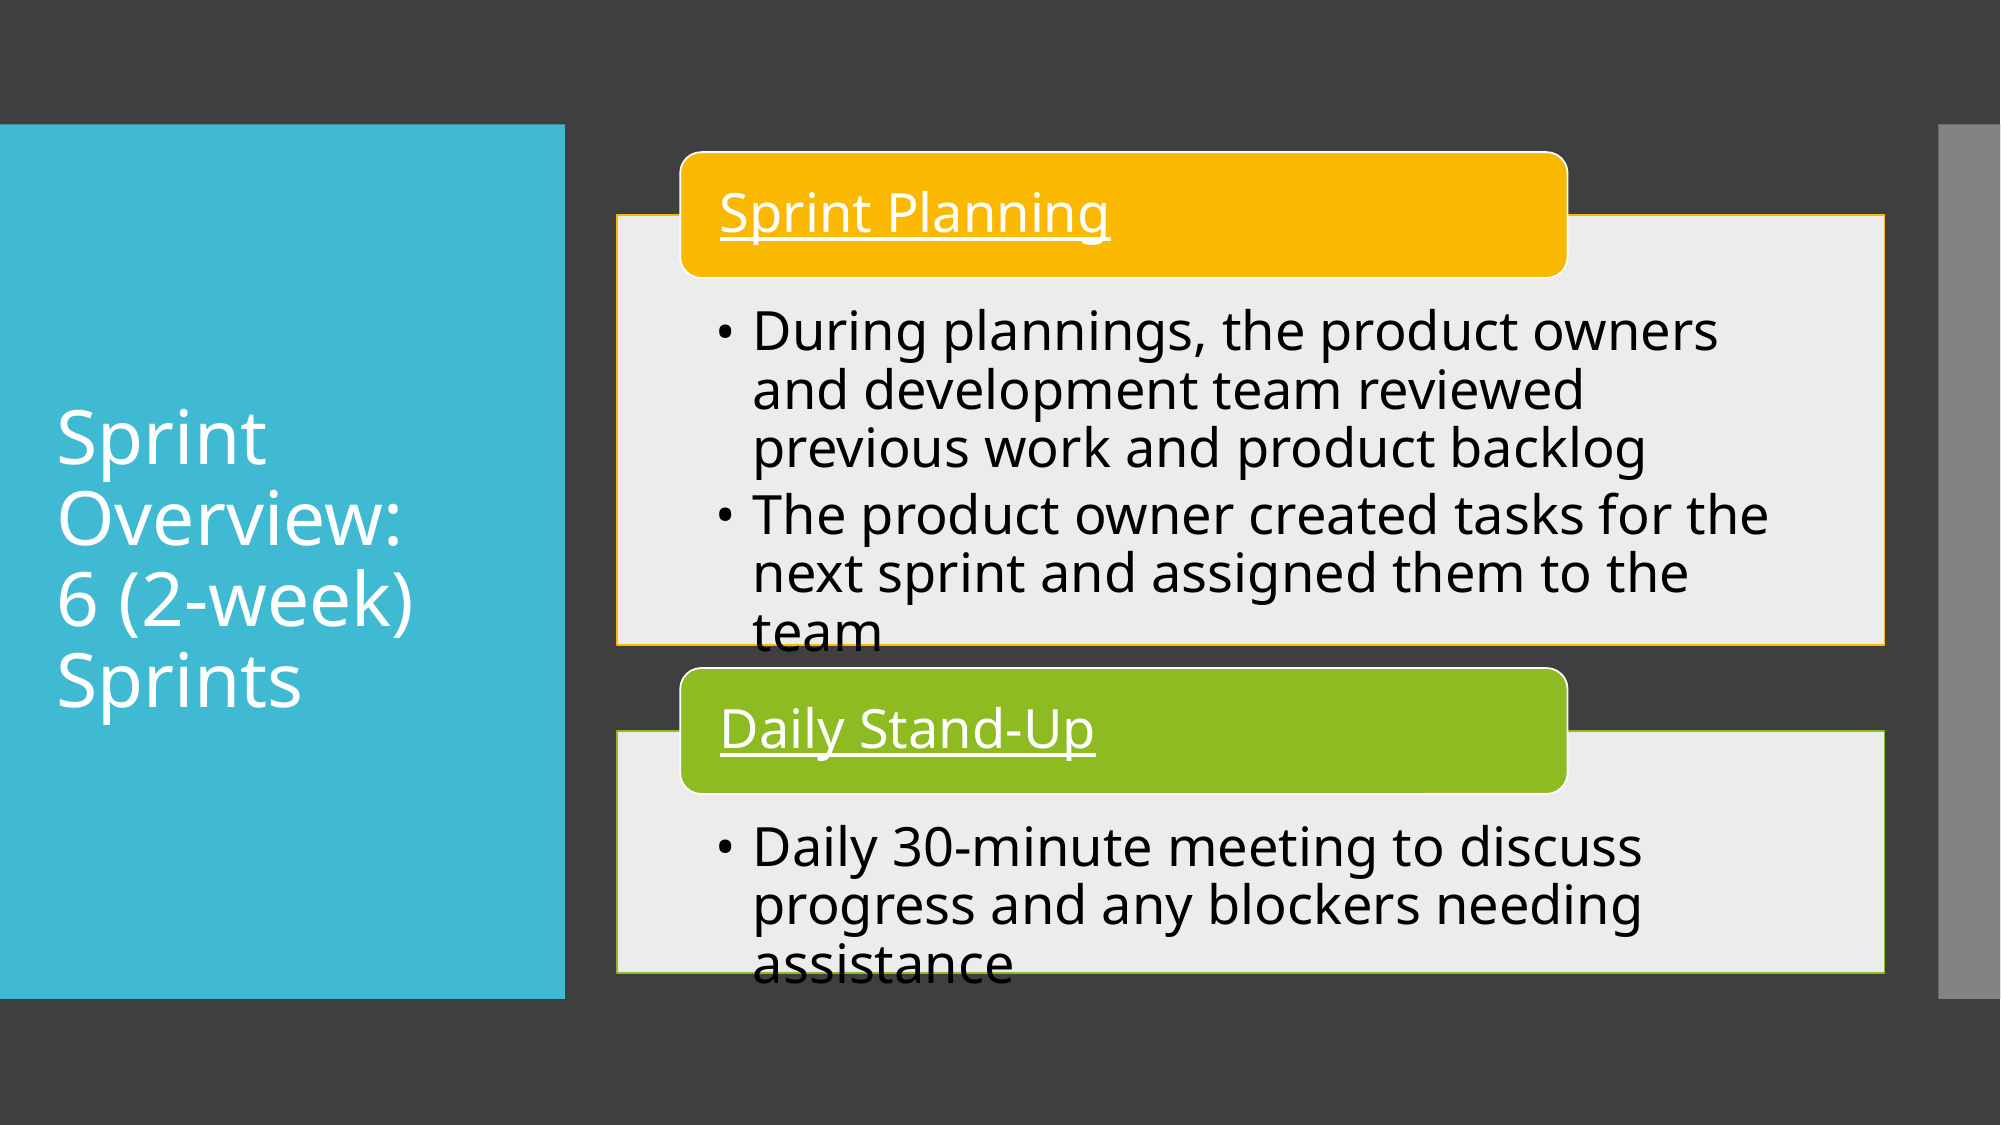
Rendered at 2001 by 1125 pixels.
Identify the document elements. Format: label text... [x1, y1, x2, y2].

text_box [616, 151, 1885, 974]
title Sprint Overview: 6 (2-week) Sprints [41, 184, 544, 940]
